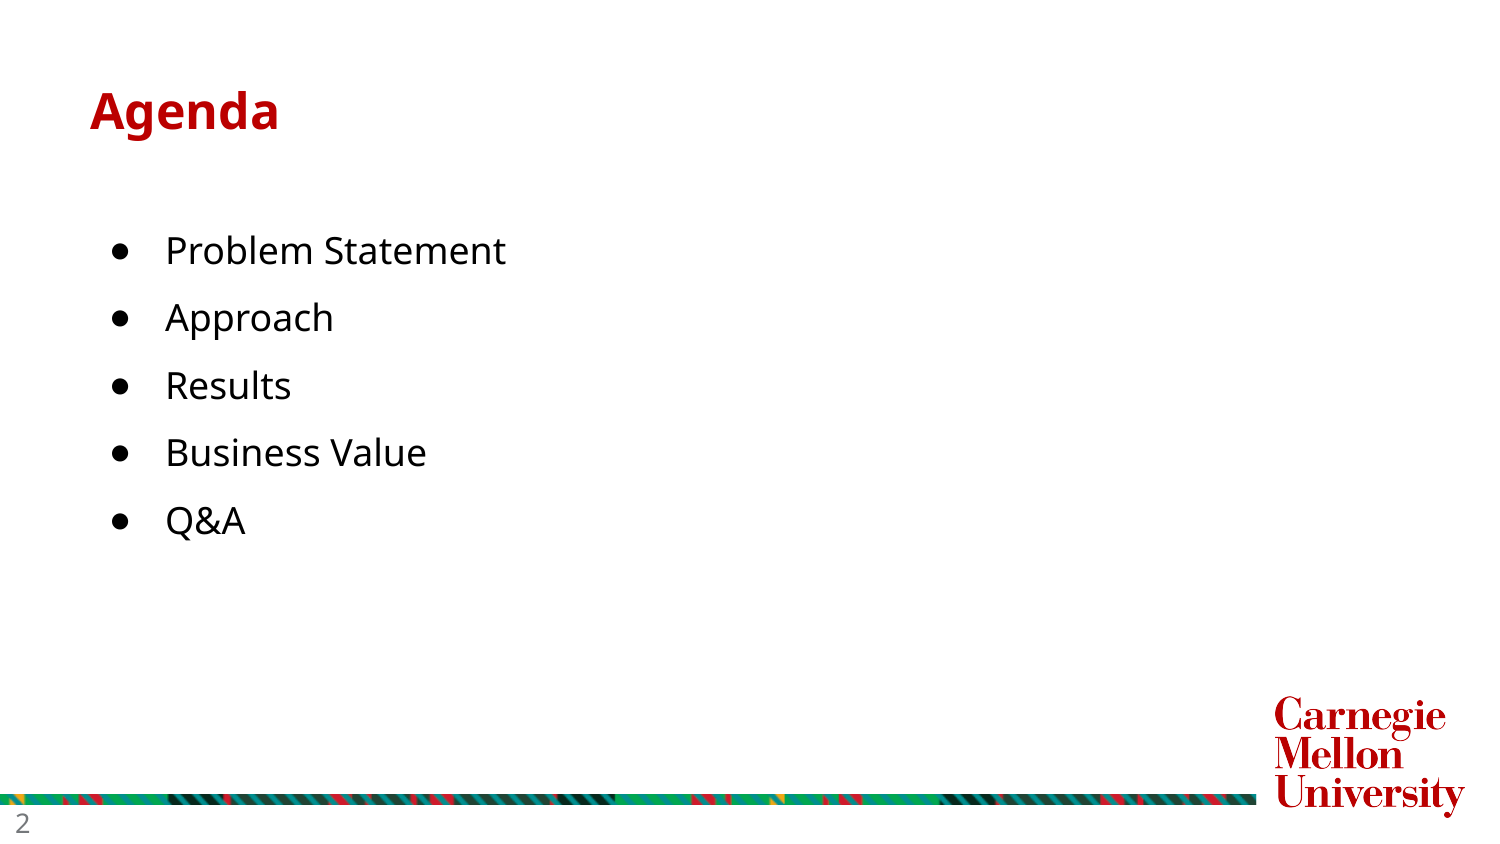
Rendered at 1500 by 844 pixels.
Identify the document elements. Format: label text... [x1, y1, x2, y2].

list Problem Statement Approach Results Business Value Q&A [75, 196, 1425, 760]
title Agenda [75, 59, 1425, 160]
picture [90, 794, 1257, 805]
slide_number ‹#› [0, 791, 90, 844]
picture [1275, 696, 1465, 818]
